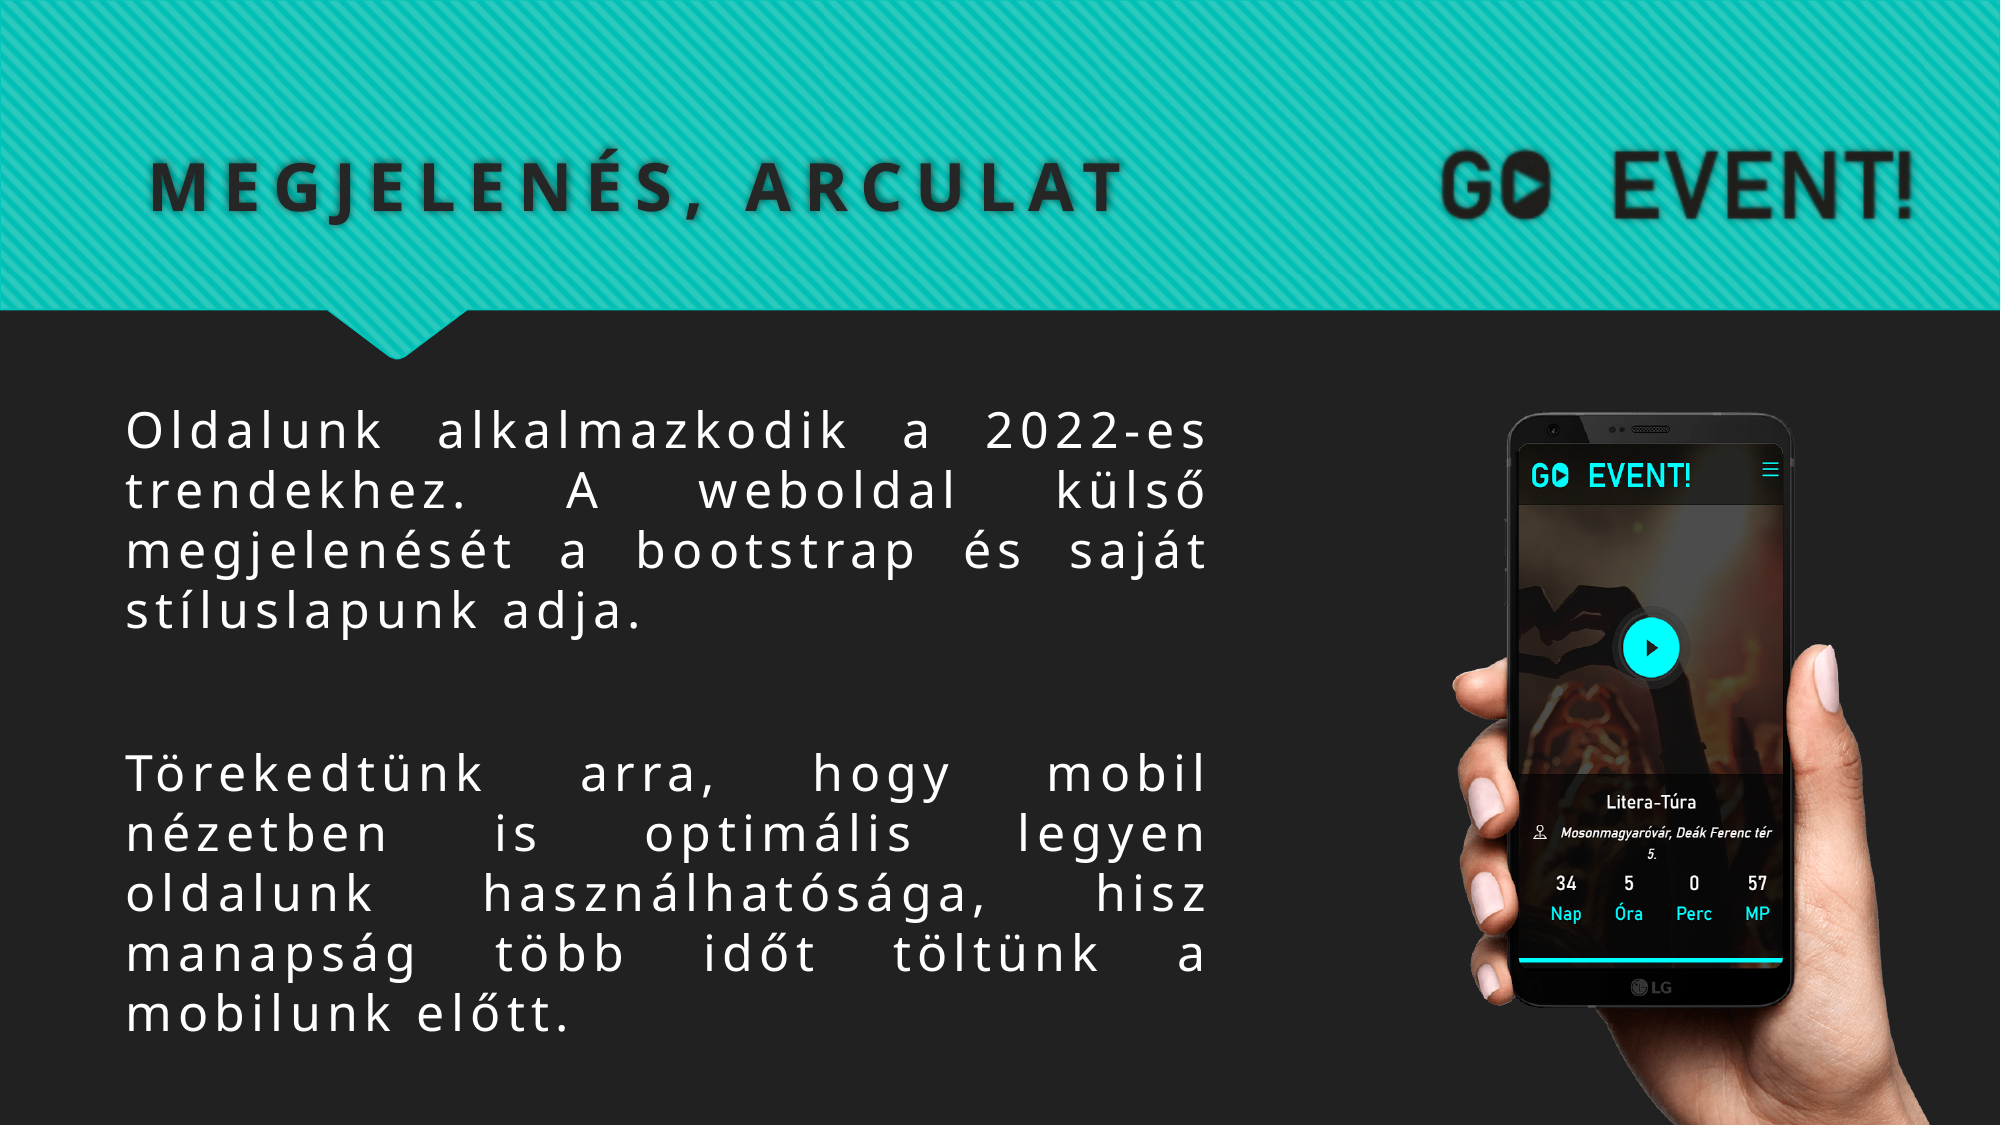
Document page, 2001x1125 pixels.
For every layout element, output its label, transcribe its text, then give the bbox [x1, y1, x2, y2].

title MEGJELENÉS, ARCULAT [132, 73, 1422, 233]
text_box Törekedtünk arra, hogy mobil nézetben is optimális legyen oldalunk használhatósága, hisz manapság több időt töltünk a mobilunk előtt. [110, 734, 1228, 1049]
text_box Oldalunk alkalmazkodik a 2022-es trendekhez. A weboldal külső megjelenését a bootstrap és saját stíluslapunk adja. [110, 390, 1228, 646]
picture [1409, 133, 2000, 233]
picture [1452, 412, 1930, 1125]
